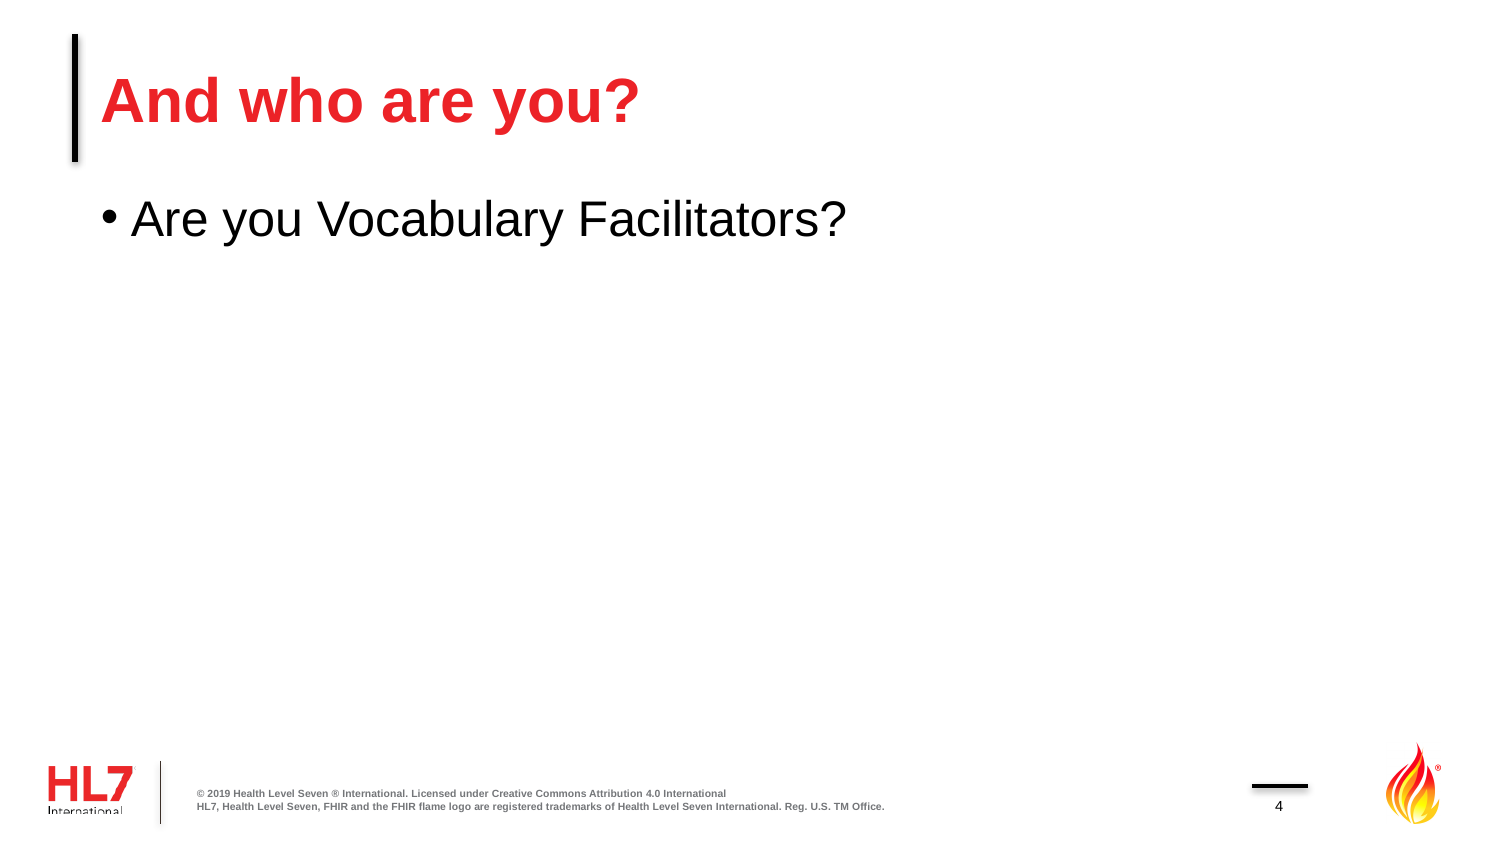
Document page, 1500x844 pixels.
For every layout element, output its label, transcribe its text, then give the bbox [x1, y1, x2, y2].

footer © 2019 Health Level Seven ® International. Licensed under Creative Commons Attribution 4.0 International HL7, Health Level Seven, FHIR and the FHIR flame logo are registered trademarks of Health Level Seven International. Reg. U.S. TM Office. [196, 786, 941, 813]
title And who are you? [100, 33, 1451, 163]
slide_number 4 [1257, 788, 1302, 815]
list Are you Vocabulary Facilitators? [100, 186, 1451, 740]
picture [1386, 742, 1441, 824]
